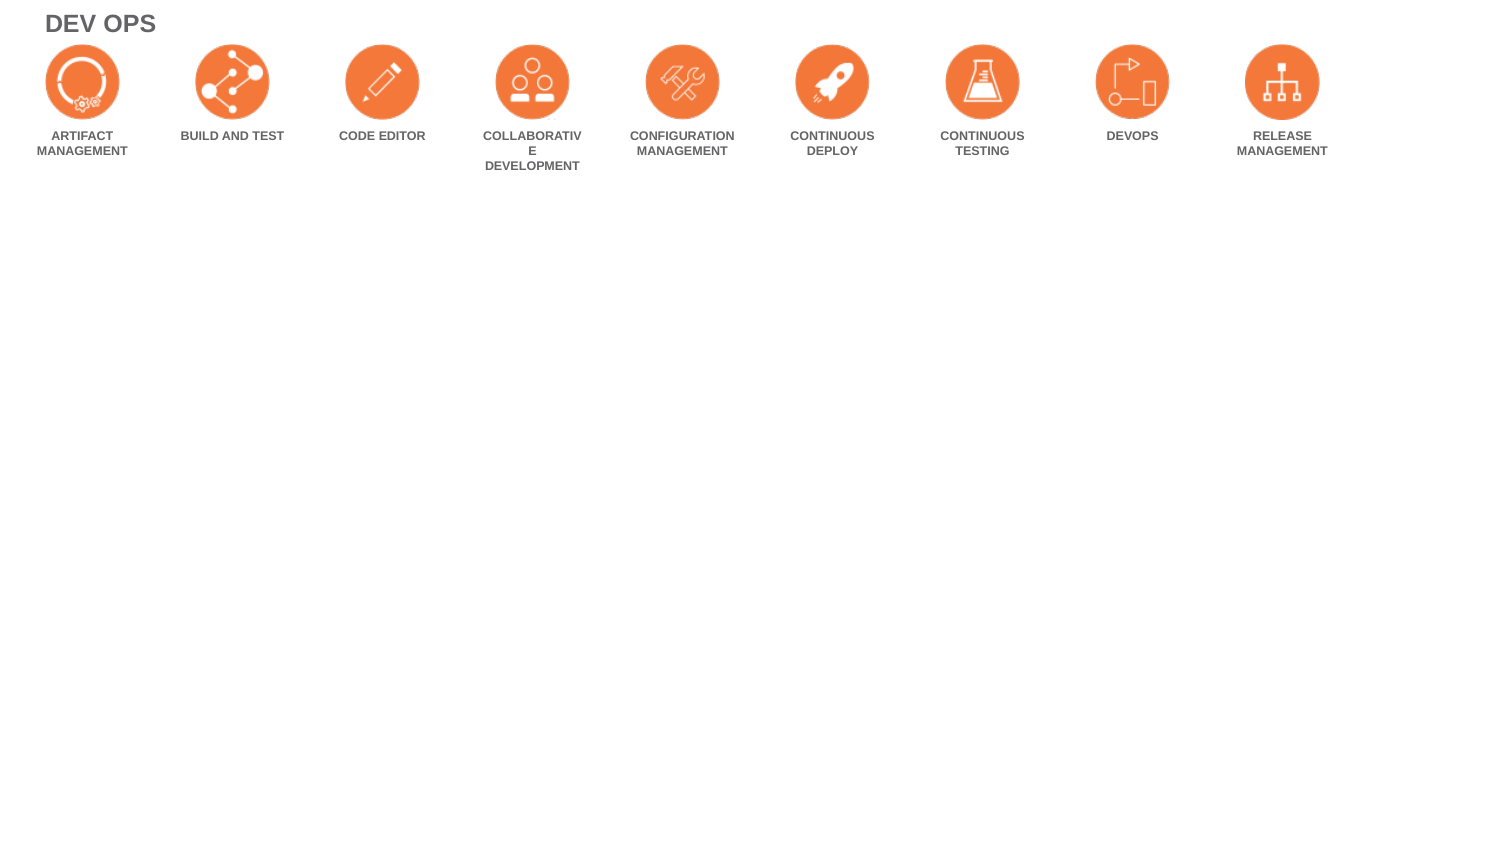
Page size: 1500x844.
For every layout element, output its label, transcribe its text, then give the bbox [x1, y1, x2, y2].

text_box DEVOPS [1079, 127, 1185, 143]
picture [194, 44, 271, 121]
picture [44, 44, 121, 121]
text_box BUILD AND TEST [179, 127, 285, 143]
text_box CODE EDITOR [329, 127, 435, 143]
picture [794, 44, 871, 121]
text_box CONTINUOUS DEPLOY [779, 127, 885, 158]
picture [944, 44, 1021, 121]
text_box RELEASE MANAGEMENT [1229, 127, 1335, 158]
text_box COLLABORATIVE DEVELOPMENT [479, 127, 585, 173]
picture [494, 44, 571, 121]
text_box CONTINUOUS TESTING [929, 127, 1035, 158]
text_box ARTIFACT MANAGEMENT [29, 127, 135, 158]
text_box DEV OPS [44, 7, 1170, 38]
picture [1094, 44, 1171, 121]
text_box CONFIGURATION MANAGEMENT [629, 127, 735, 158]
picture [344, 44, 421, 121]
picture [644, 44, 721, 121]
picture [1244, 44, 1321, 121]
